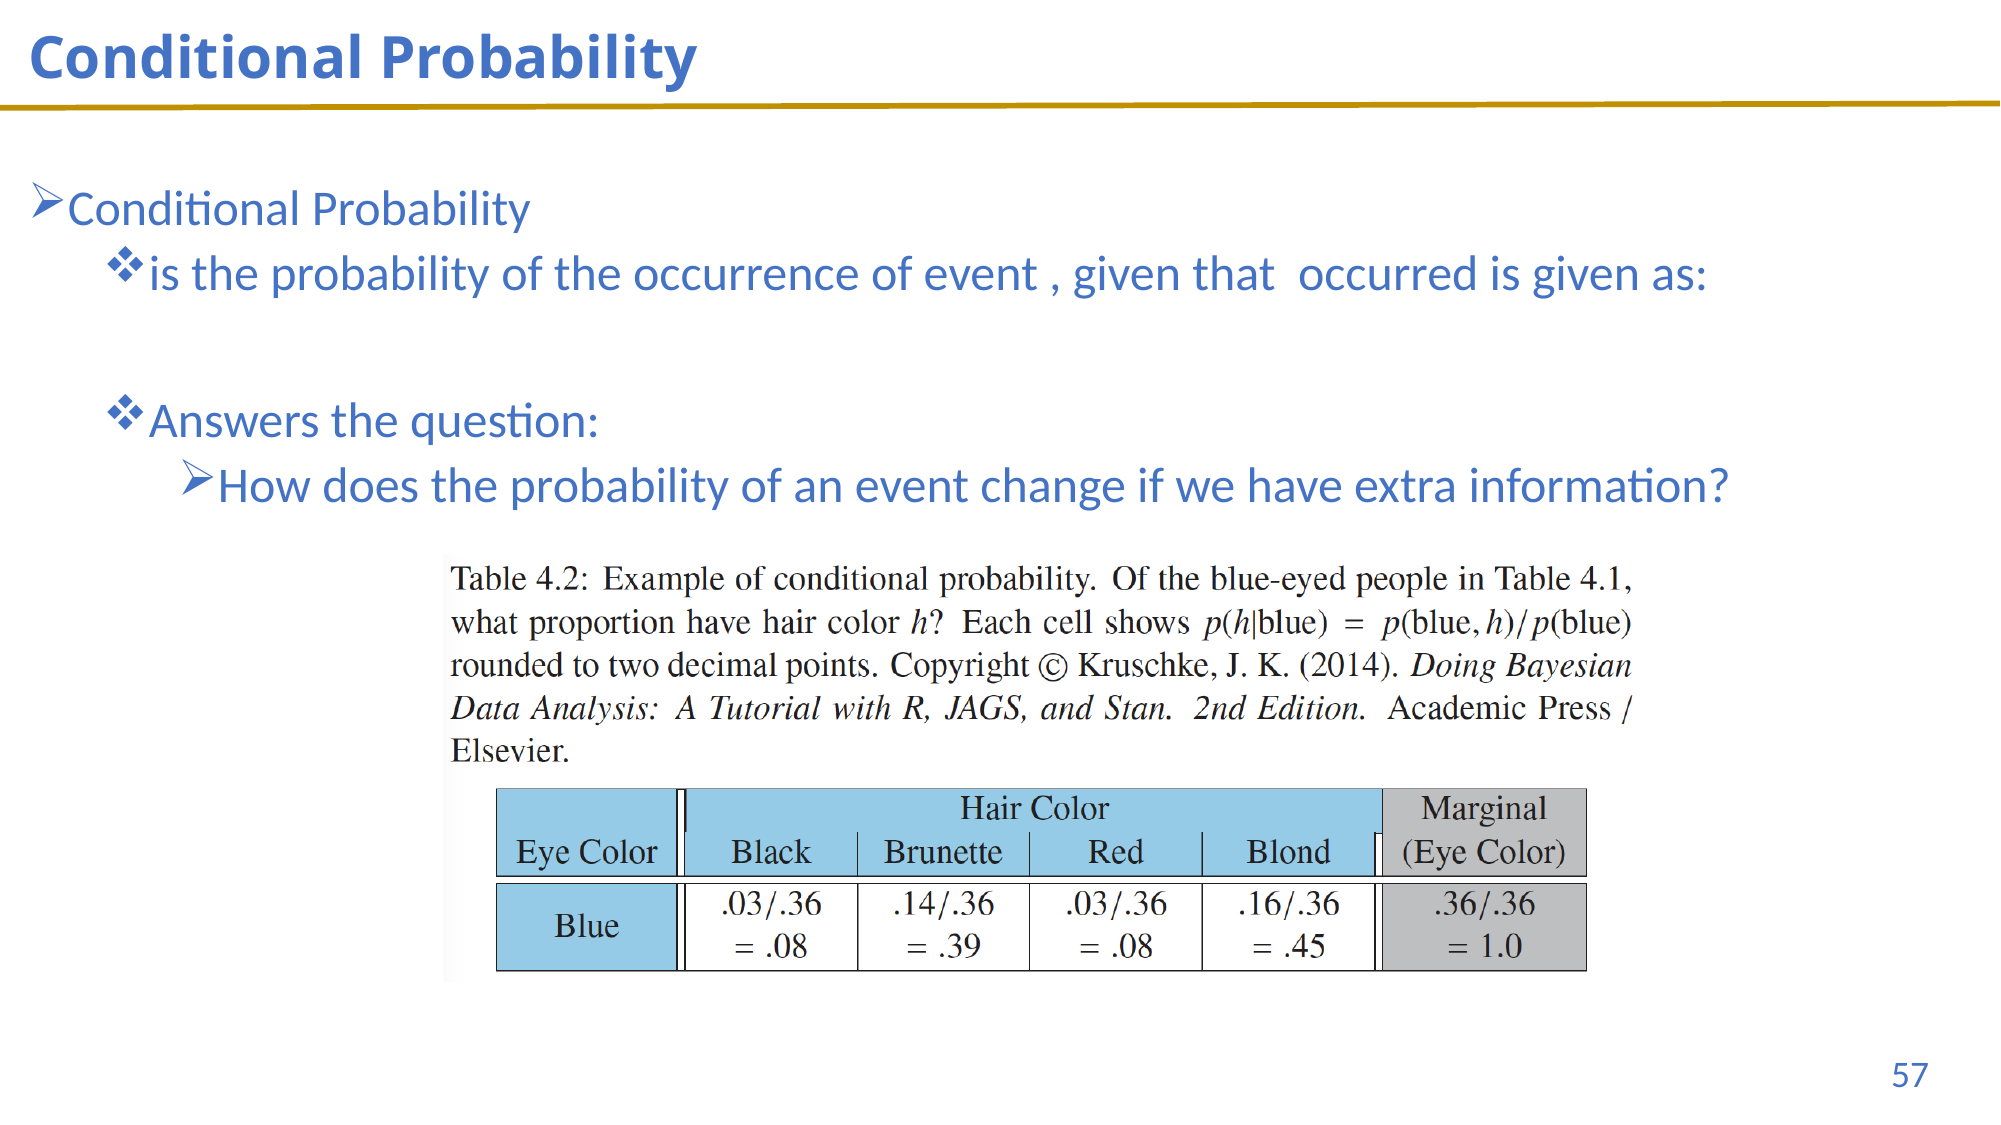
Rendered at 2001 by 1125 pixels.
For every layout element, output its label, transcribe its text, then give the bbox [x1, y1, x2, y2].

slide_number 57 [1493, 1042, 1944, 1103]
title Conditional Probability [13, 0, 1739, 120]
picture [443, 555, 1647, 983]
